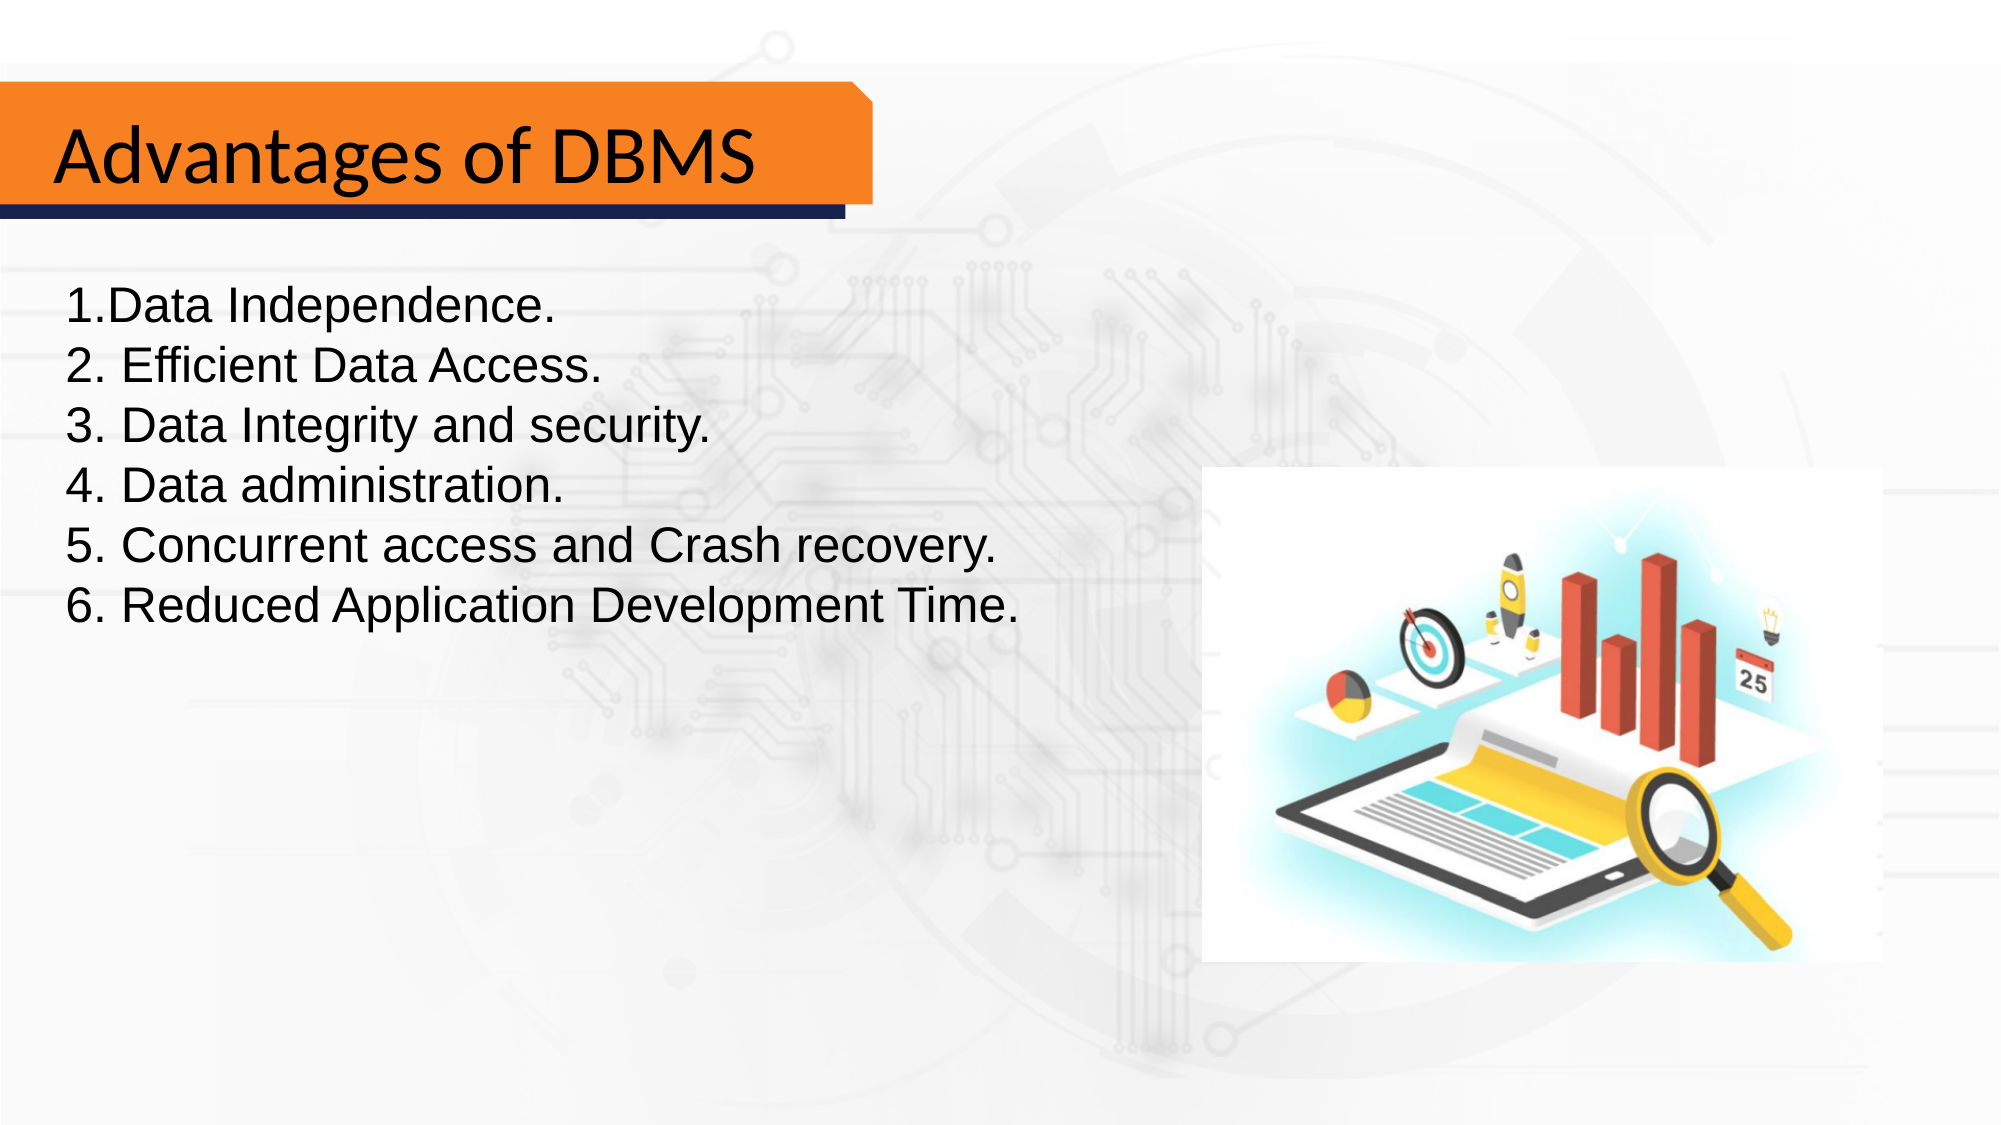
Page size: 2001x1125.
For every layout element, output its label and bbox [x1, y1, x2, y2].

picture [1, 63, 2000, 1125]
text_box [0, 29, 1999, 1125]
